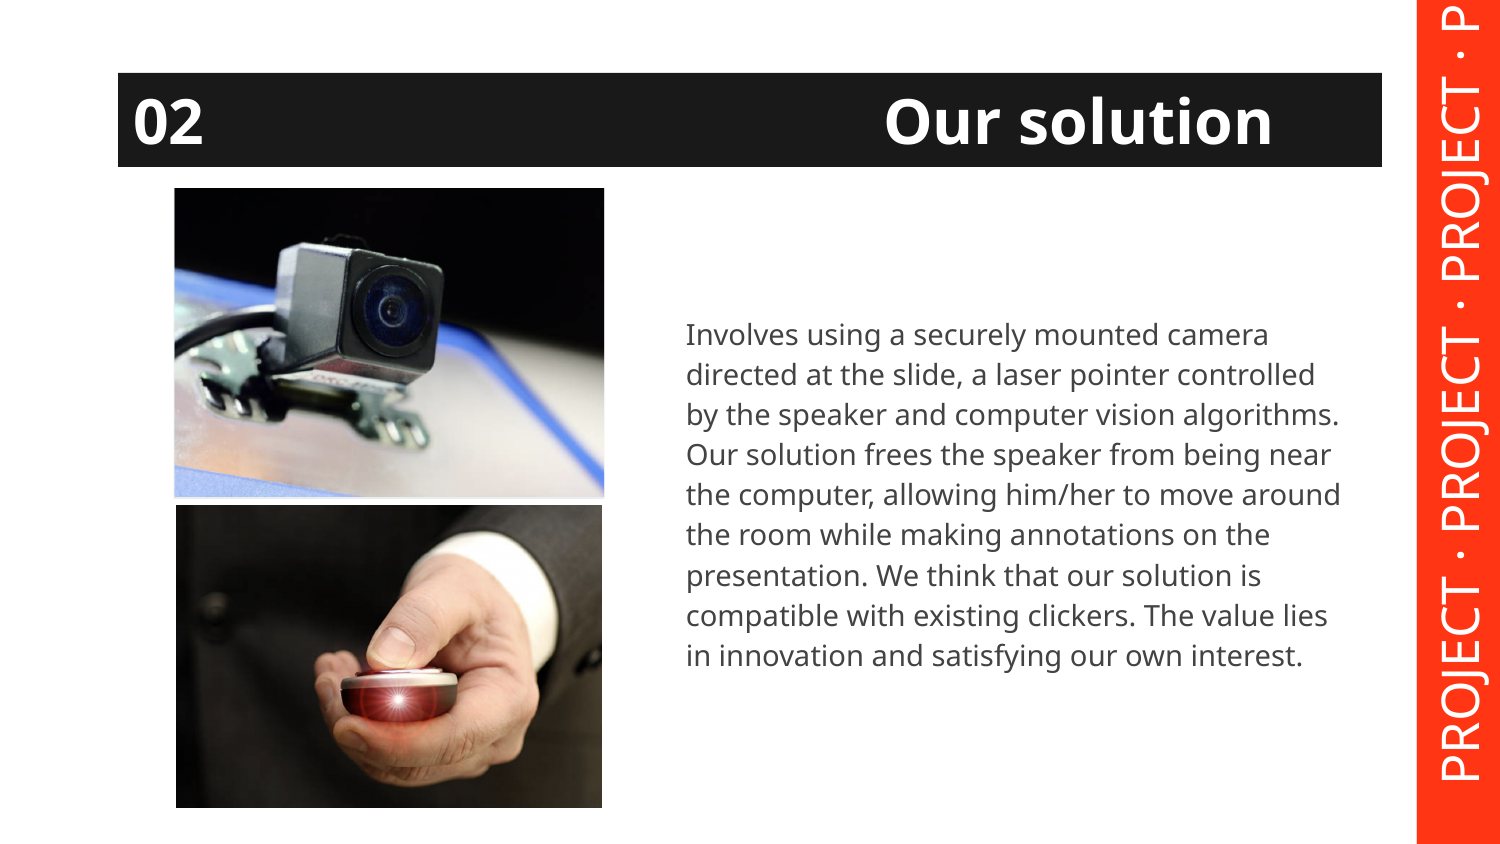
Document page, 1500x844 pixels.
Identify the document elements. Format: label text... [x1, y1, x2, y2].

title 02 Our solution [118, 72, 1382, 167]
title PROJECT · PROJECT · PROJECT · PROJ [1416, 0, 1500, 844]
picture [175, 504, 602, 808]
subtitle Involves using a securely mounted camera directed at the slide, a laser pointer controlled by the speaker and computer vision algorithms. Our solution frees the speaker from being near the computer, allowing him/her to move around the room while making annotations on the presentation. We think that our solution is compatible with existing clickers. The value lies in innovation and satisfying our own interest. [670, 221, 1364, 762]
picture [173, 188, 605, 499]
